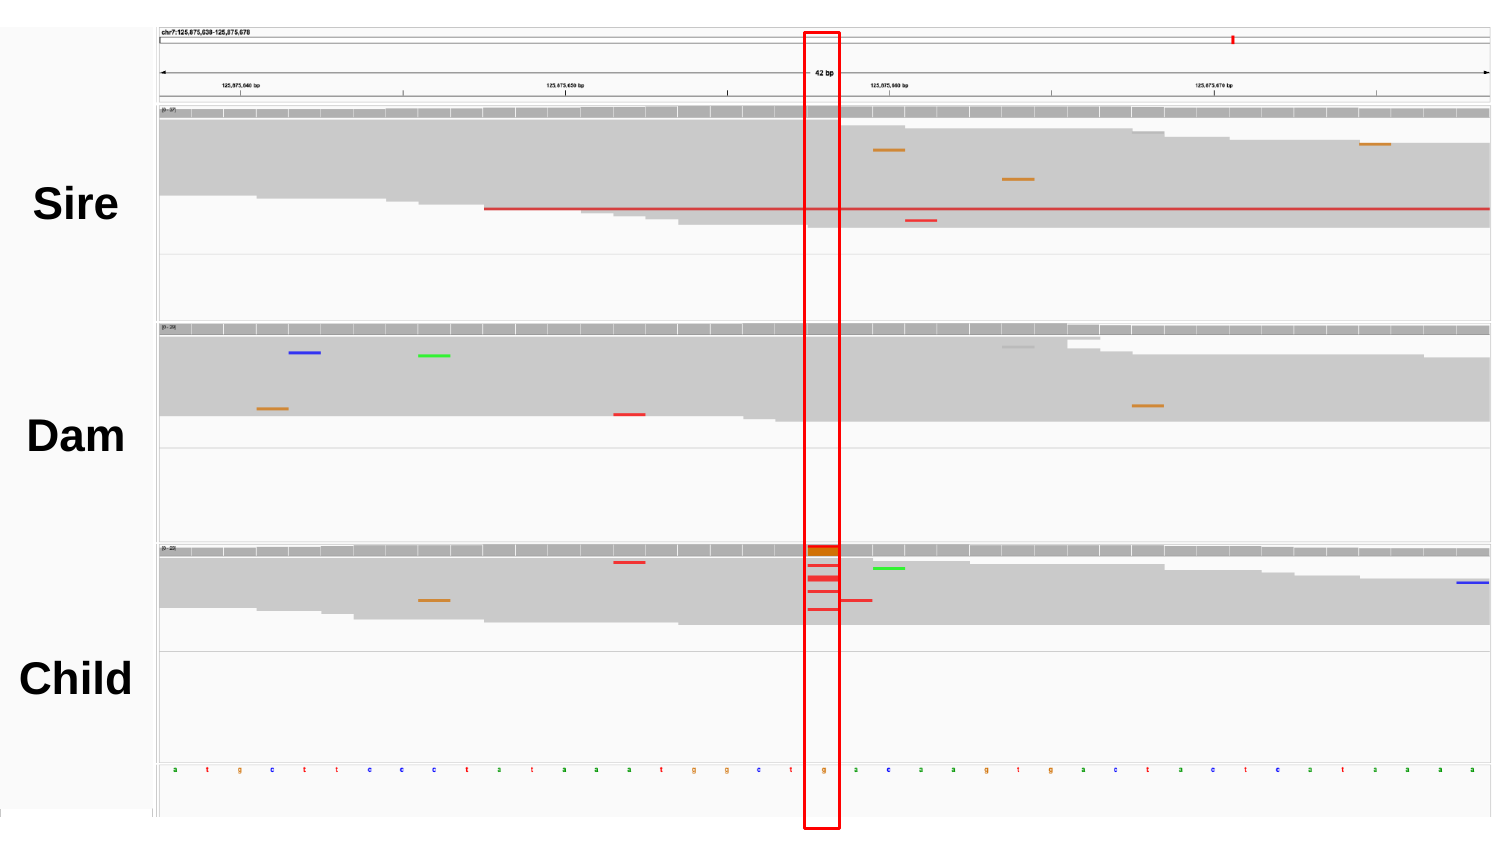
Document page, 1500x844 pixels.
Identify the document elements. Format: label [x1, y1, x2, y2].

text_box [804, 825, 840, 829]
picture [0, 26, 1500, 817]
